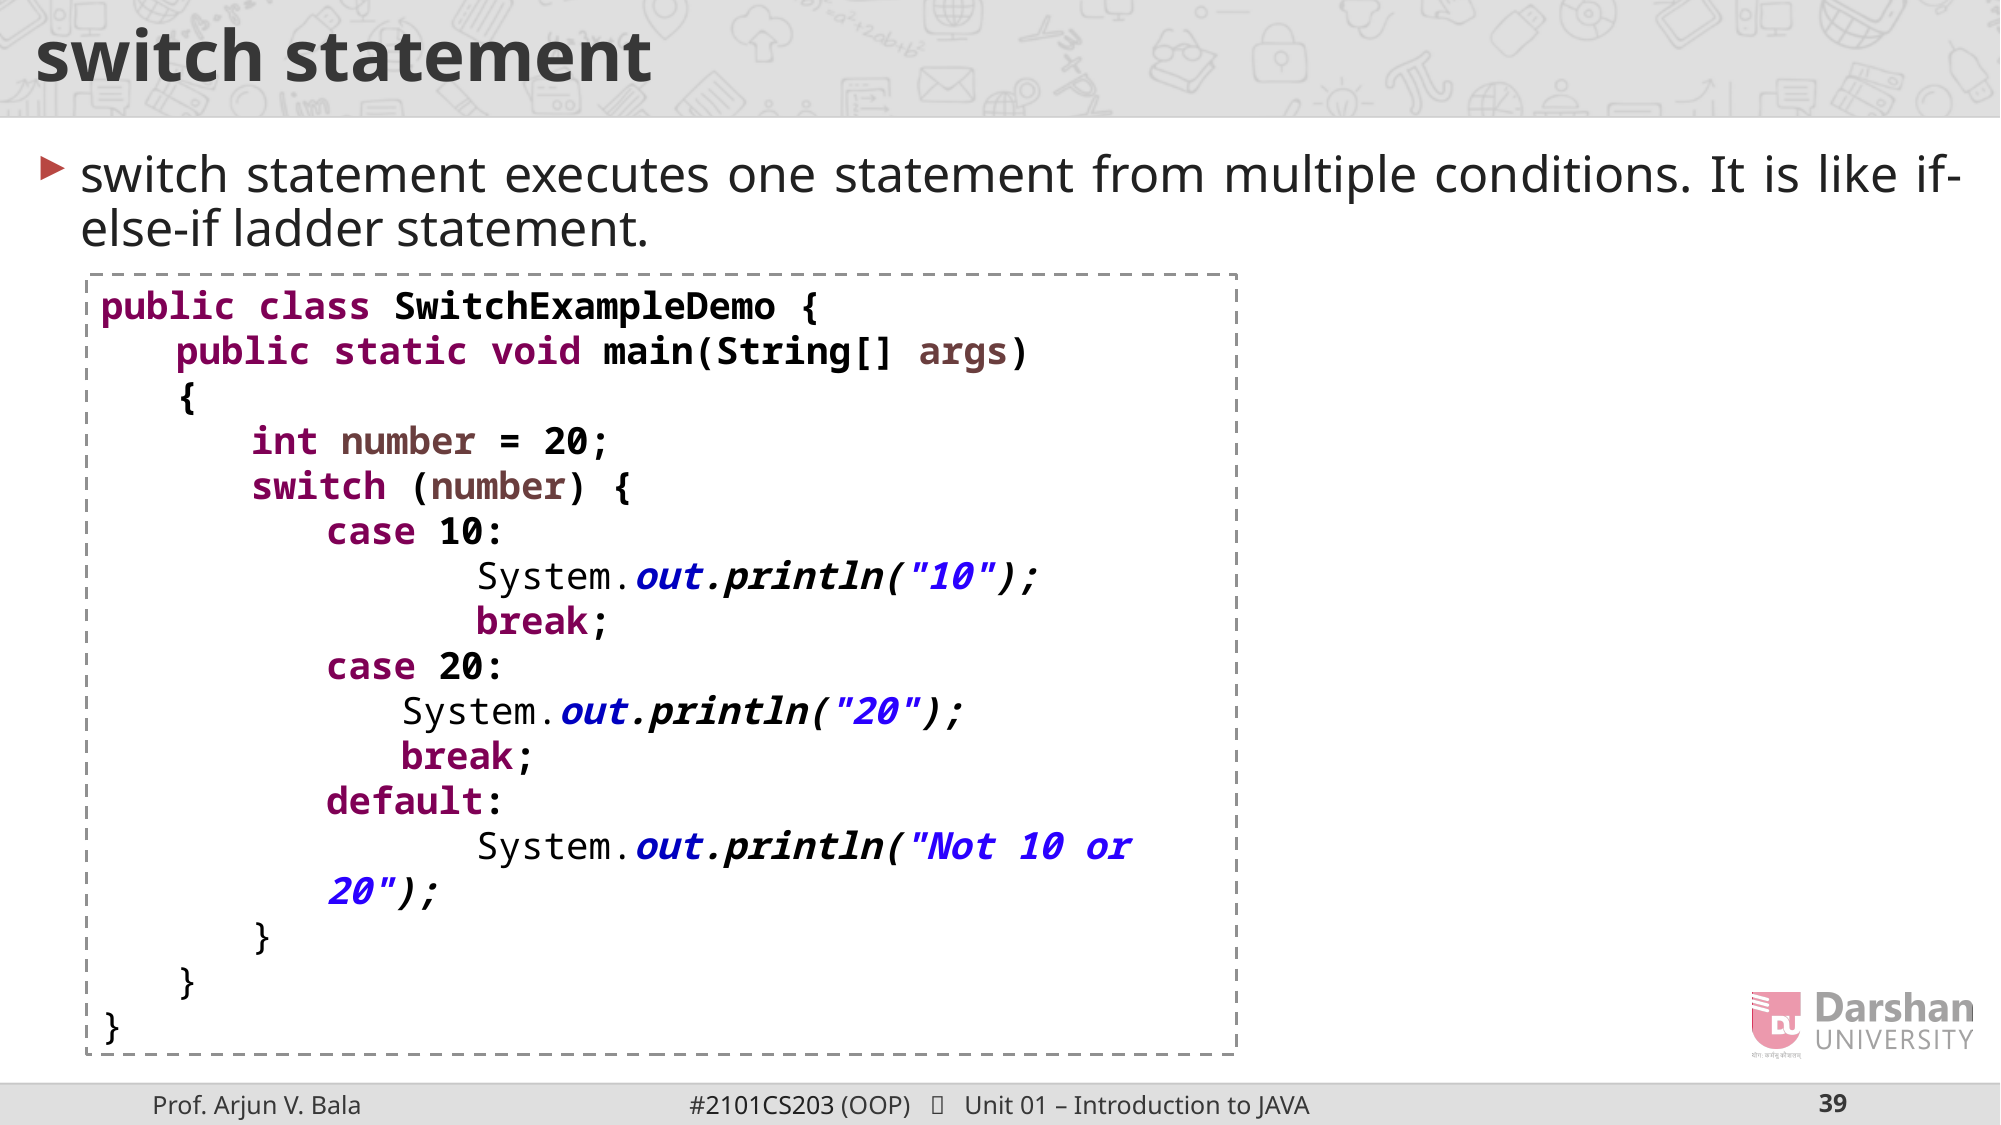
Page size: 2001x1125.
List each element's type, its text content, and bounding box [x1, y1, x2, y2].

title switch statement [0, 0, 2000, 117]
list switch statement executes one statement from multiple conditions. It is like if-else-if ladder statement. [21, 141, 1979, 1059]
text_box public class SwitchExampleDemo { public static void main(String[] args) { int number = 20; switch (number) { case 10: System.out.println("10"); break; case 20: System.out.println("20"); break; default: System.out.println("Not 10 or 20"); } } } [86, 274, 1237, 1055]
